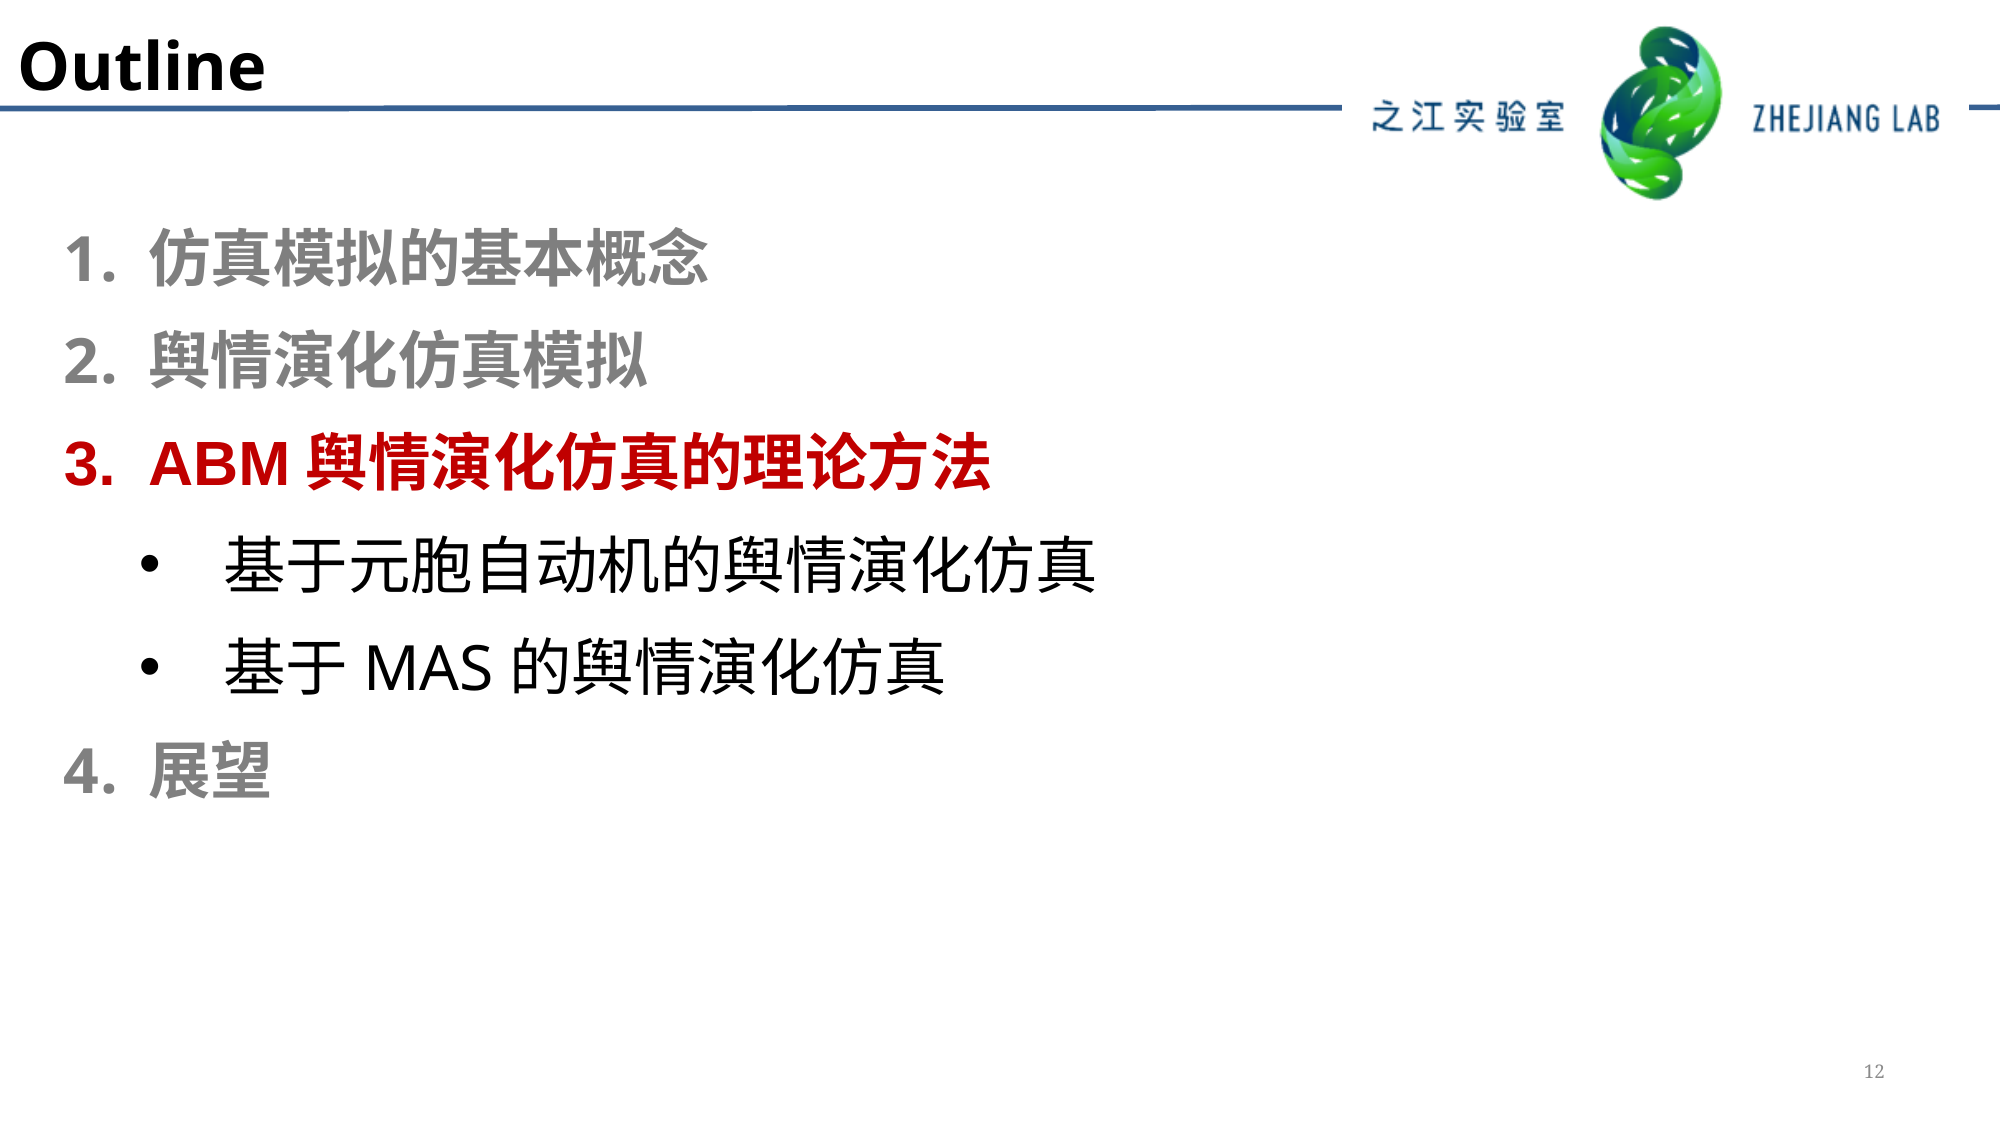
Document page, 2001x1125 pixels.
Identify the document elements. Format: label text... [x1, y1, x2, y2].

text_box Outline [2, 0, 1754, 116]
slide_number 12 [1433, 1042, 1900, 1103]
picture [1342, 22, 1969, 204]
text_box 仿真模拟的基本概念 舆情演化仿真模拟 ABM舆情演化仿真的理论方法 基于元胞自动机的舆情演化仿真 基于MAS的舆情演化仿真 展望 [49, 196, 1951, 916]
